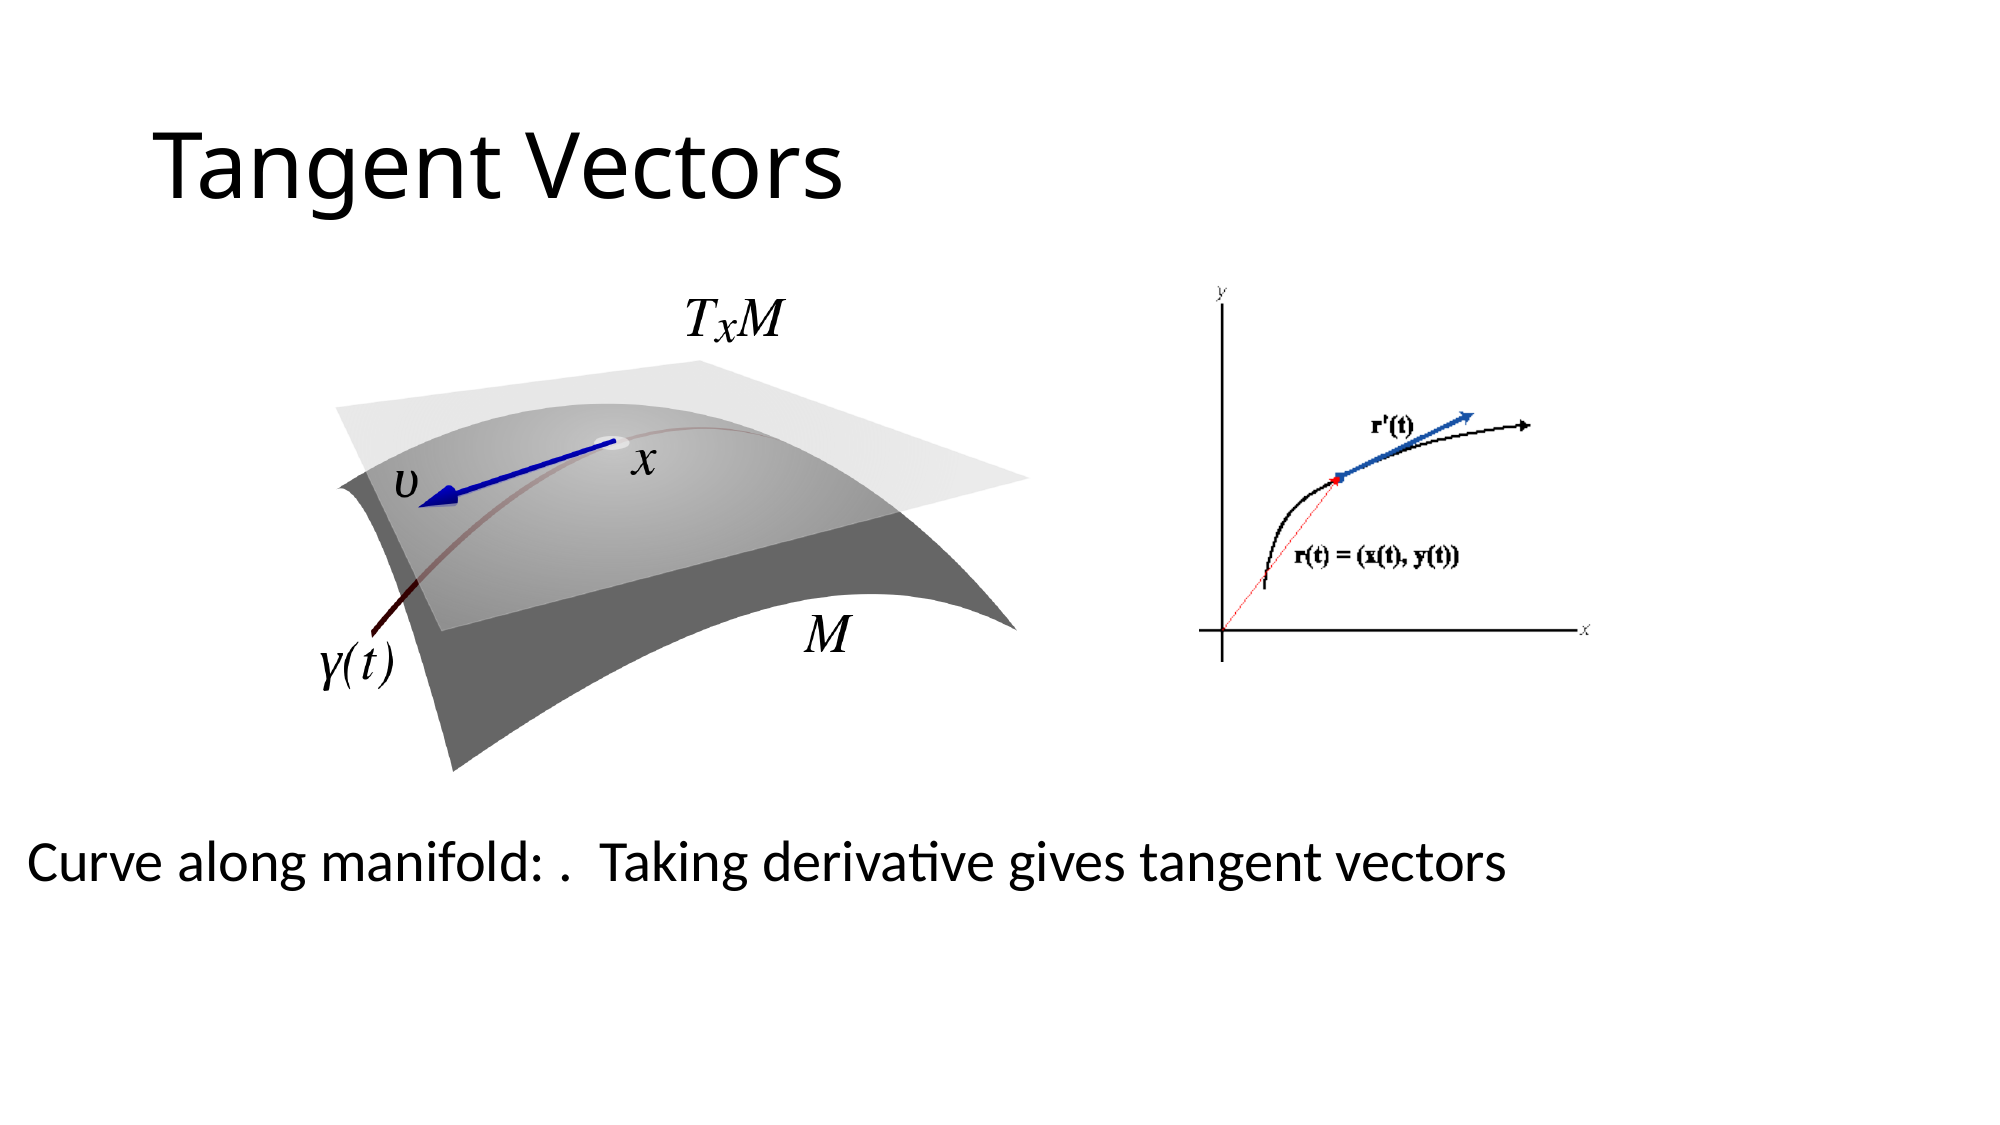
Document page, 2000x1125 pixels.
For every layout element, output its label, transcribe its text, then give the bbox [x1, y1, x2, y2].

picture [312, 278, 1064, 795]
picture [1199, 280, 1600, 662]
title Tangent Vectors [137, 59, 1862, 278]
